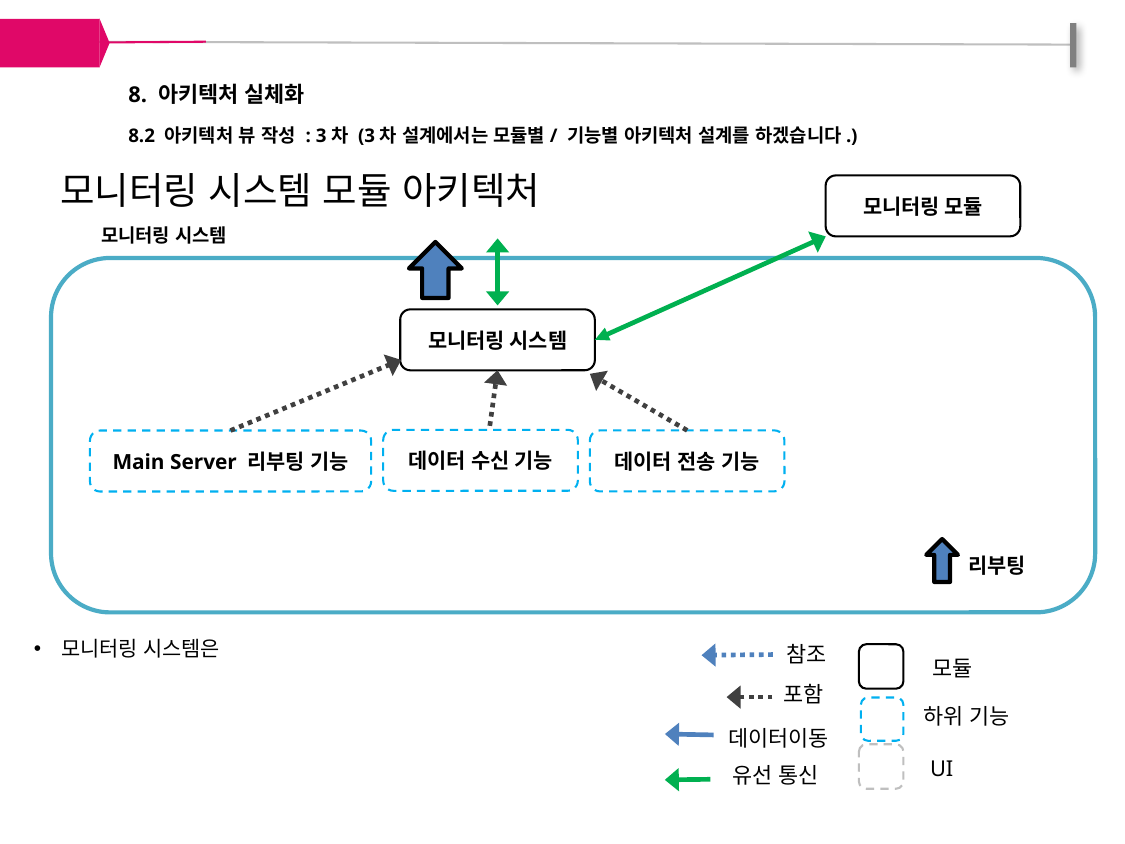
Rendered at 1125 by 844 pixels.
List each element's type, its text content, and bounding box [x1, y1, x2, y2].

text_box [858, 695, 906, 743]
text_box UI [915, 746, 969, 788]
text_box [856, 642, 906, 691]
text_box 모니터링 시스템은 [19, 628, 633, 669]
text_box 모듈 [918, 646, 988, 688]
text_box 참조 [771, 633, 842, 675]
text_box 포함 [769, 673, 839, 715]
text_box 데이터이동 [713, 717, 844, 759]
text_box 모니터링 모듈 [823, 173, 1023, 215]
text_box [856, 742, 906, 791]
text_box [42, 216, 1096, 613]
text_box 모니터링 시스템 모듈 아키텍처 [45, 160, 556, 216]
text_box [230, 359, 402, 431]
text_box 8. 아키텍처 실체화 8.2 아키텍처 뷰 작성 : 3차 (3차 설계에서는 모듈별/ 기능별 아키텍처 설계를 하겠습니다.) [113, 72, 953, 154]
text_box 하위 기능 [908, 695, 1024, 737]
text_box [589, 373, 688, 431]
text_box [594, 236, 826, 340]
text_box 유선 통신 [717, 754, 834, 796]
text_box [489, 370, 498, 426]
